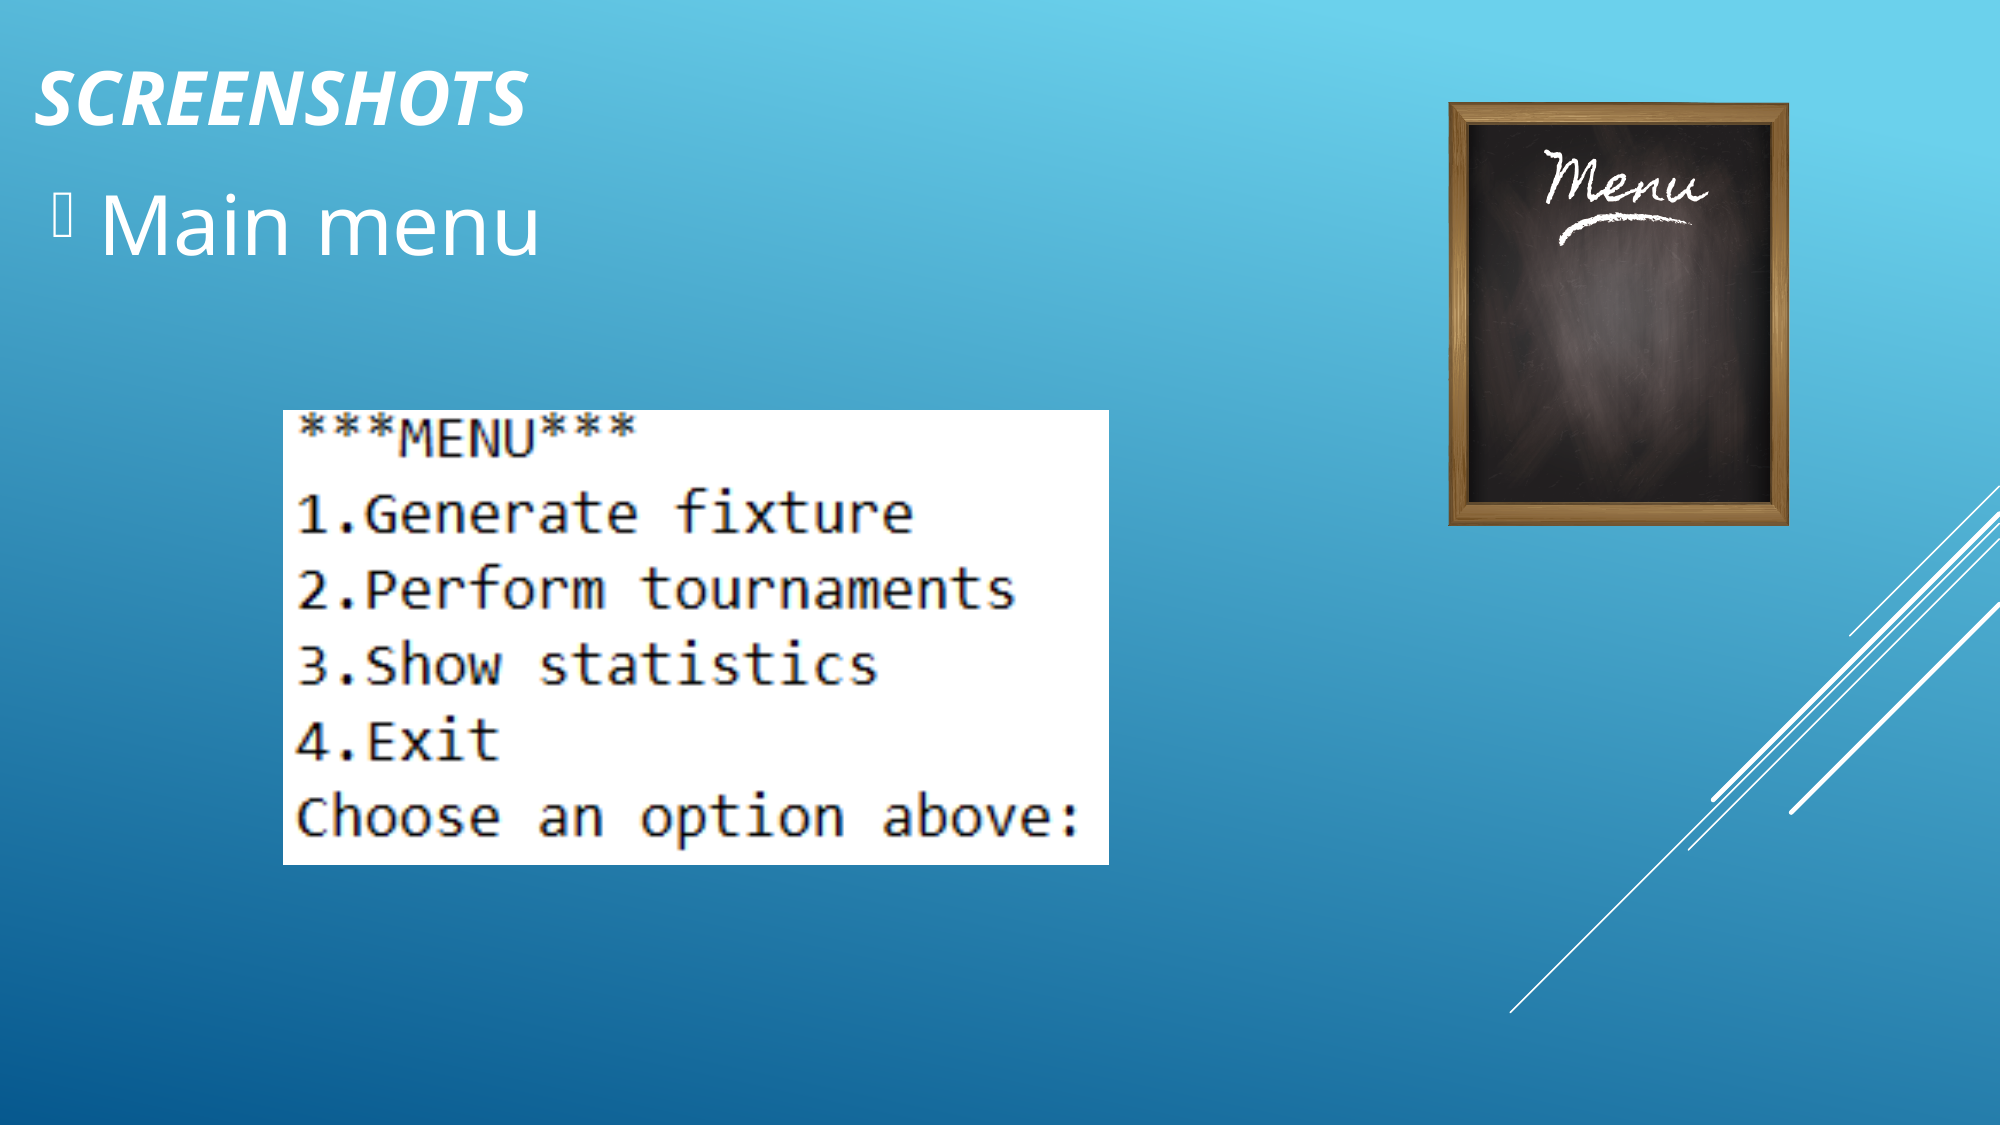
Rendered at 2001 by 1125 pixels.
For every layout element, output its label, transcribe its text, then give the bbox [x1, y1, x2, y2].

title SCREENSHOTS [0, 0, 566, 190]
picture [1410, 96, 1828, 534]
list Main menu [35, 164, 1410, 315]
picture [283, 410, 1109, 865]
